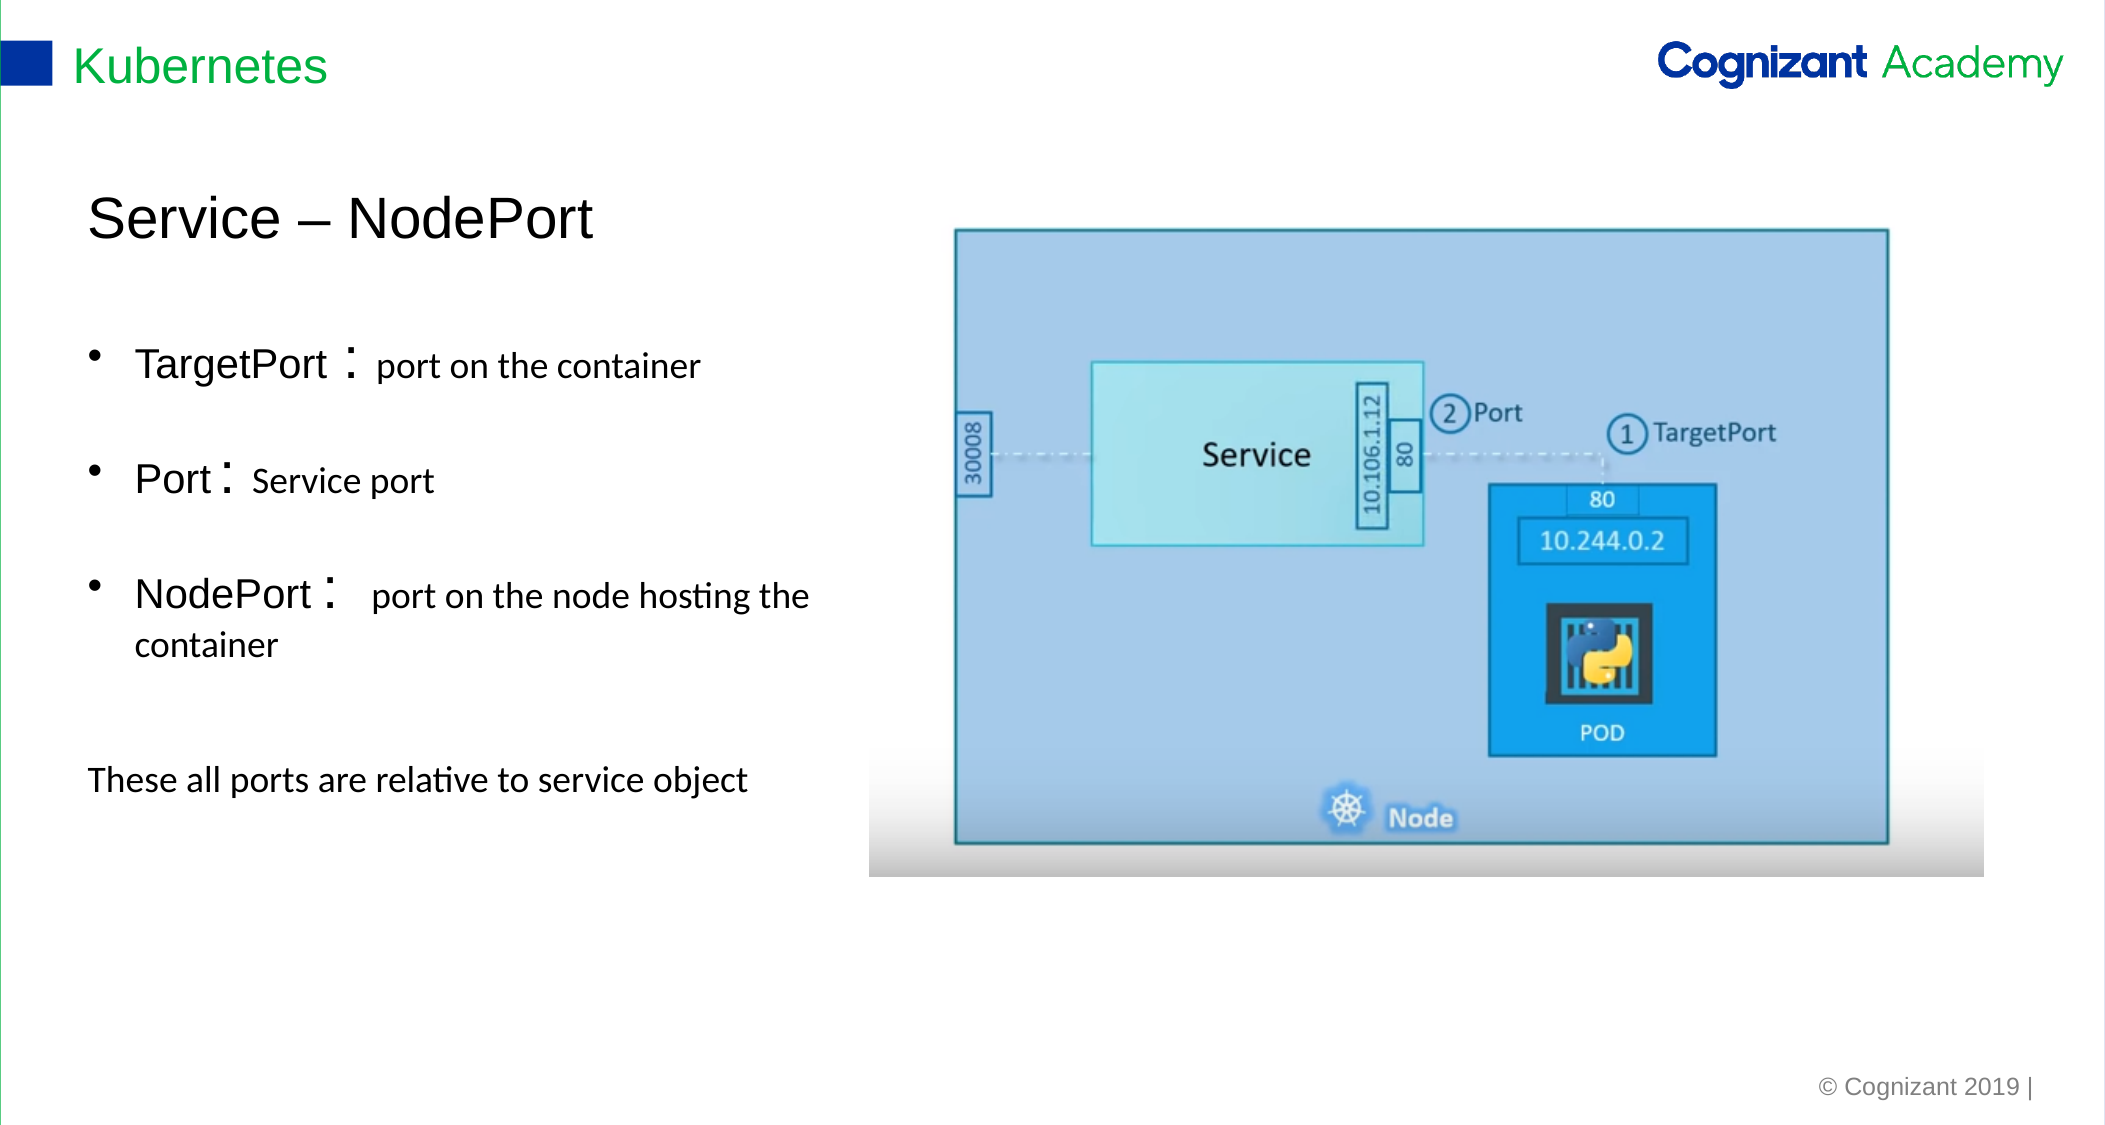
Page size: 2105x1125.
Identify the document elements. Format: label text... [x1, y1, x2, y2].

list Service – NodePort TargetPort : port on the container Port : Service port NodePort : port on the node hosting the container These all ports are relative to service object [72, 172, 827, 1039]
picture [1630, 12, 2091, 117]
title Kubernetes [57, 33, 1650, 103]
text_box Icon 1 [687, 787, 797, 838]
picture [869, 195, 1984, 877]
